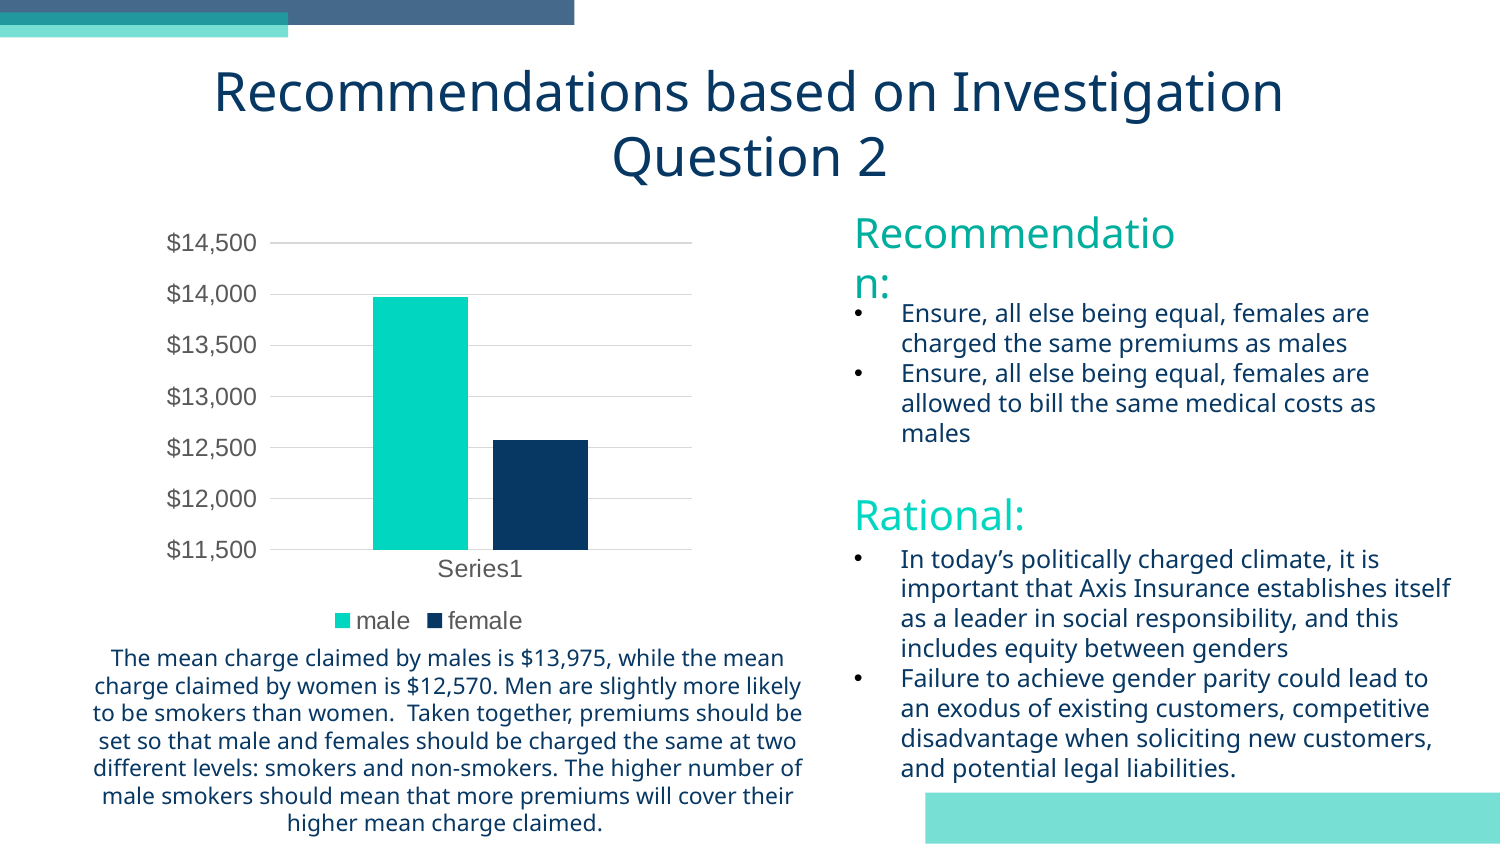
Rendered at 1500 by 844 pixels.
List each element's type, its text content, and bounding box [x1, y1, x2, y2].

chart [155, 221, 703, 641]
text_box Ensure, all else being equal, females are charged the same premiums as males Ensure, all else being equal, females are allowed to bill the same medical costs as males [839, 266, 1420, 479]
text_box In today’s politically charged climate, it is important that Axis Insurance establishes itself as a leader in social responsibility, and this includes equity between genders Failure to achieve gender parity could lead to an exodus of existing customers, competitive disadvantage when soliciting new customers, and potential legal liabilities. [838, 543, 1471, 783]
title Recommendations based on Investigation Question 2 [118, 88, 1382, 156]
text_box Recommendation: [838, 221, 1205, 262]
text_box The mean charge claimed by males is $13,975, while the mean charge claimed by women is $12,570. Men are slightly more likely to be smokers than women. Taken together, premiums should be set so that male and females should be charged the same at two different levels: smokers and non-smokers. The higher number of male smokers should mean that more premiums will cover their higher mean charge claimed. [70, 636, 827, 844]
text_box Rational: [838, 478, 1093, 519]
